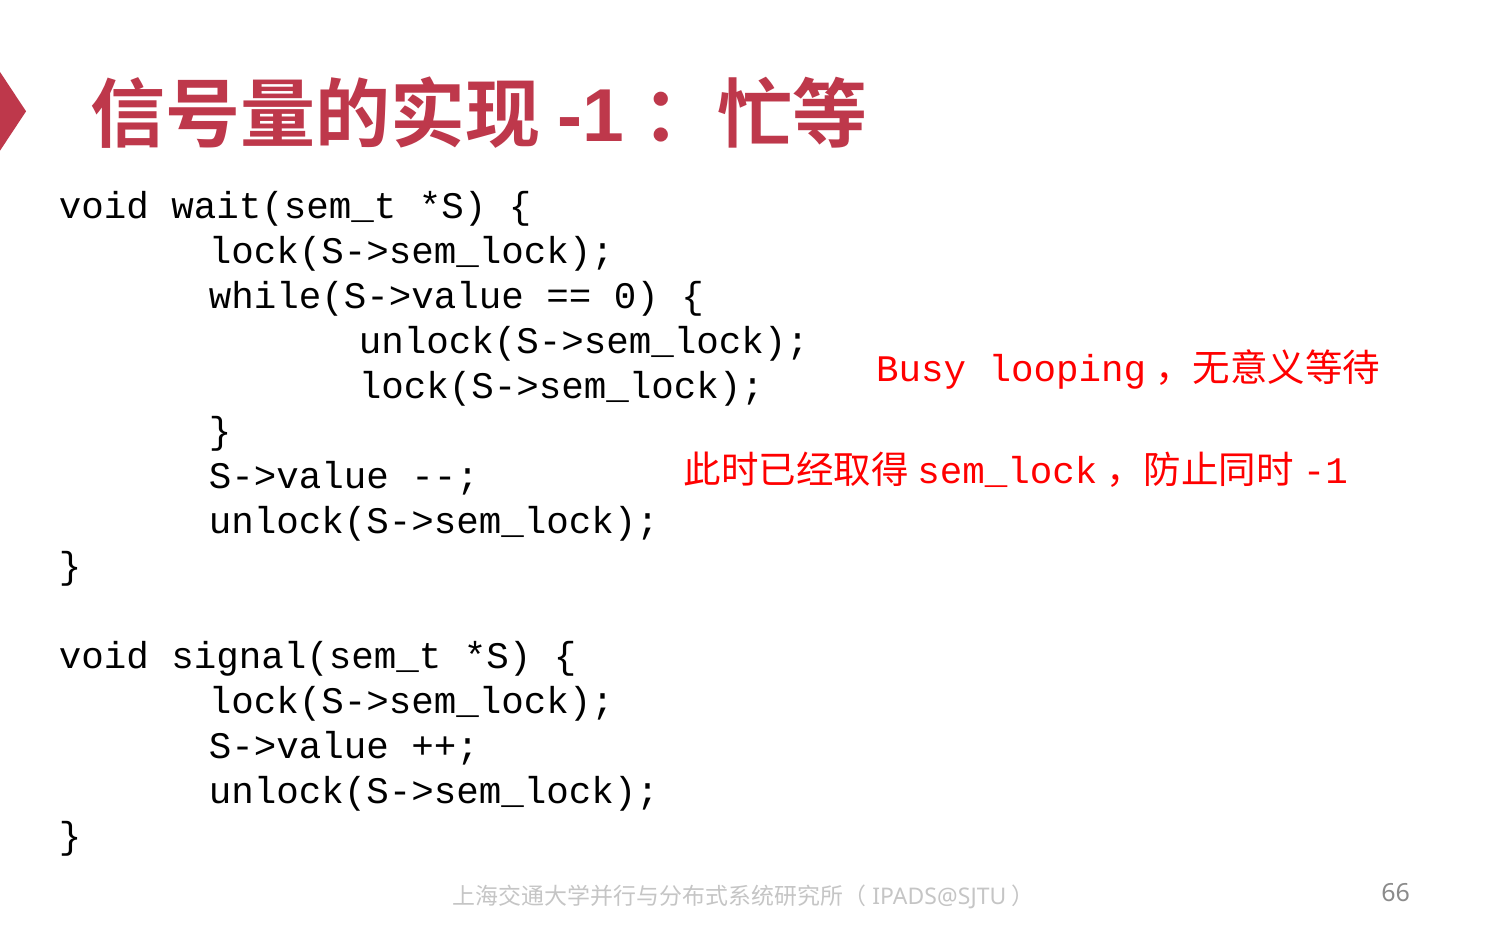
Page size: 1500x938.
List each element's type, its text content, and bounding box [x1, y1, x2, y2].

text_box void wait(sem_t *S) { lock(S->sem_lock); while(S->value == 0) { unlock(S->sem_lock); lock(S->sem_lock); } S->value --; unlock(S->sem_lock); } void signal(sem_t *S) { lock(S->sem_lock); S->value ++; unlock(S->sem_lock); } [43, 173, 1128, 864]
slide_number 66 [1074, 868, 1425, 919]
title 信号量的实现-1：忙等 [75, 37, 1425, 186]
footer 上海交通大学并行与分布式系统研究所（IPADS@SJTU） [418, 870, 1069, 921]
text_box 此时已经取得sem_lock，防止同时-1 [668, 438, 1363, 499]
text_box Busy looping，无意义等待 [861, 336, 1395, 397]
